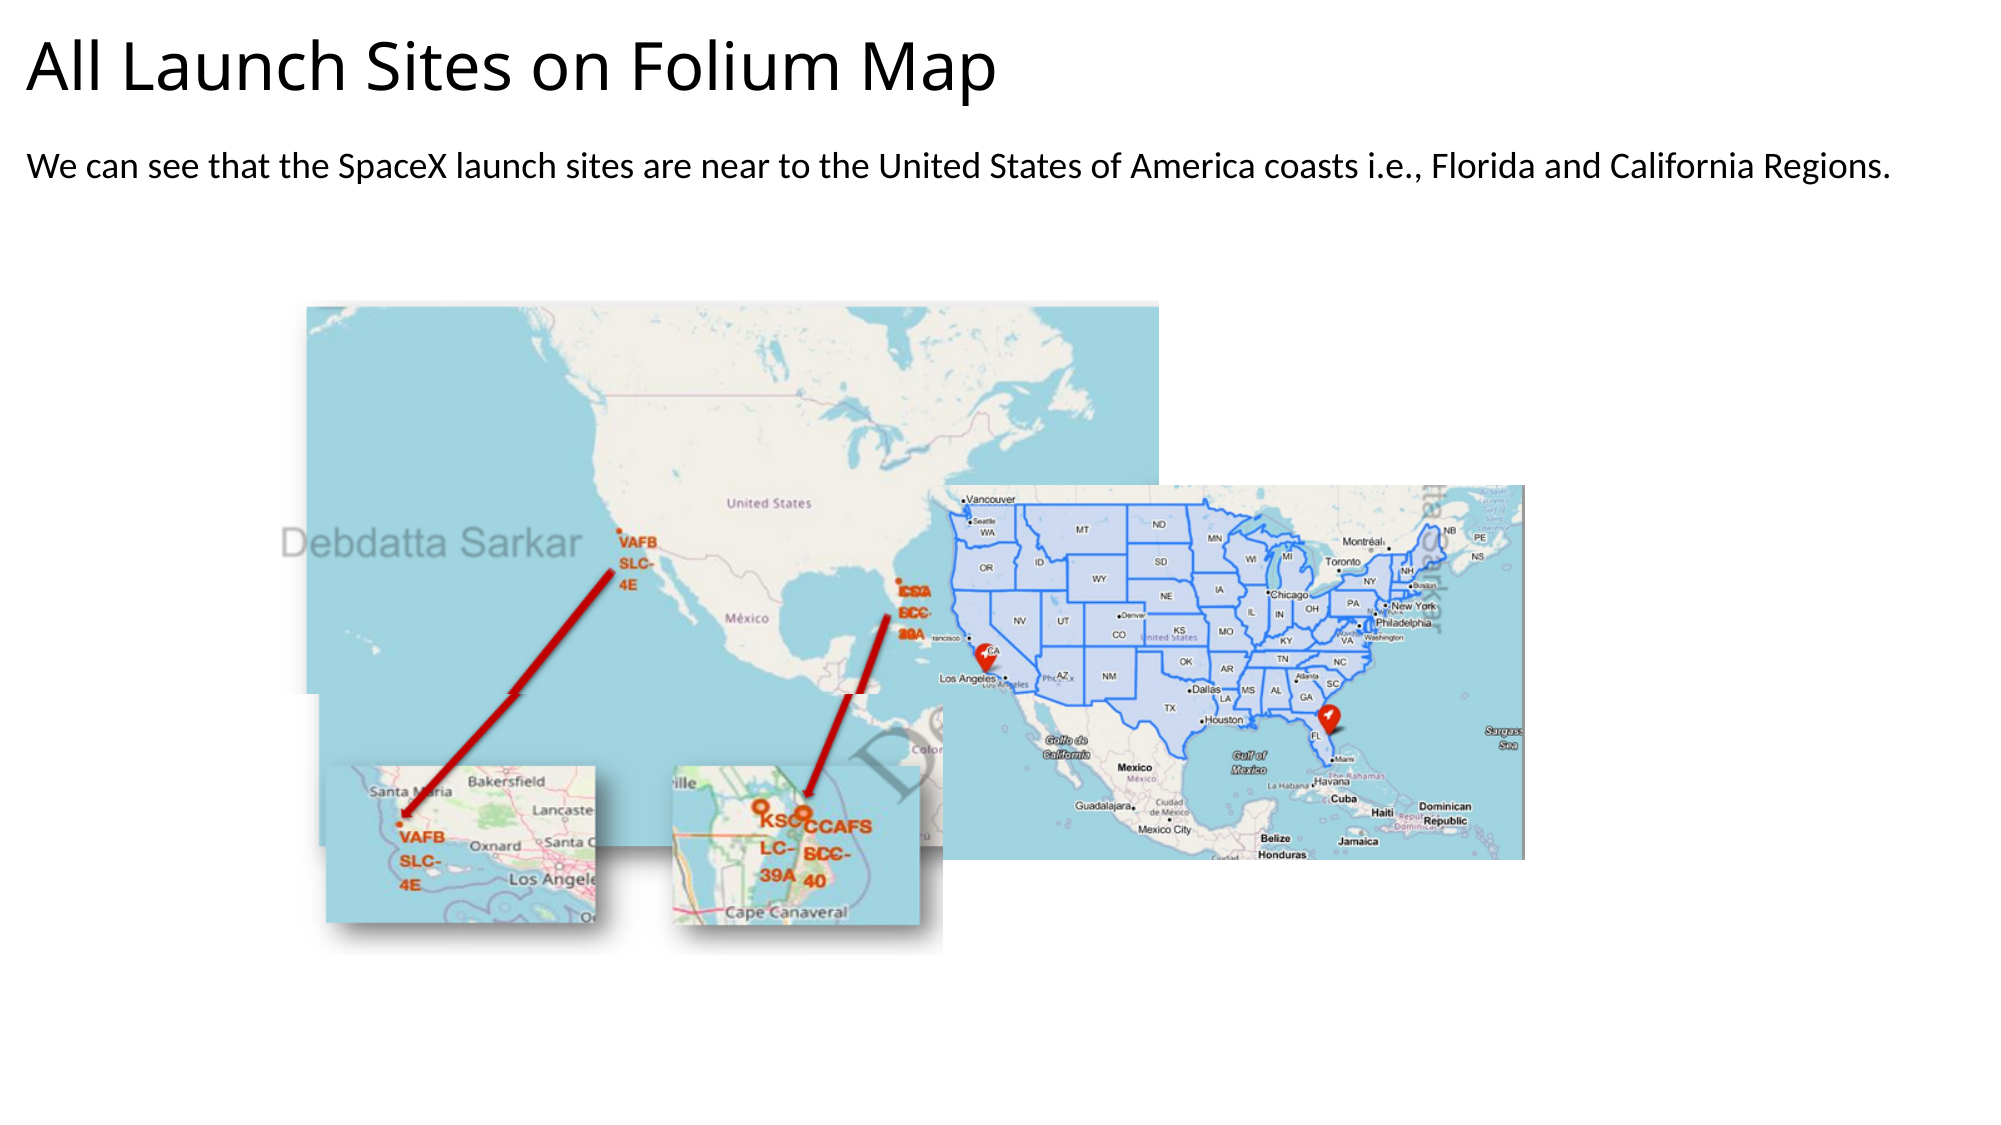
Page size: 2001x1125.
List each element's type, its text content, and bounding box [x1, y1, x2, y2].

text_box We can see that the SpaceX launch sites are near to the United States of America coasts i.e., Florida and California Regions. [11, 133, 1921, 194]
picture [281, 299, 1525, 955]
text_box All Launch Sites on Folium Map [11, 16, 1972, 112]
